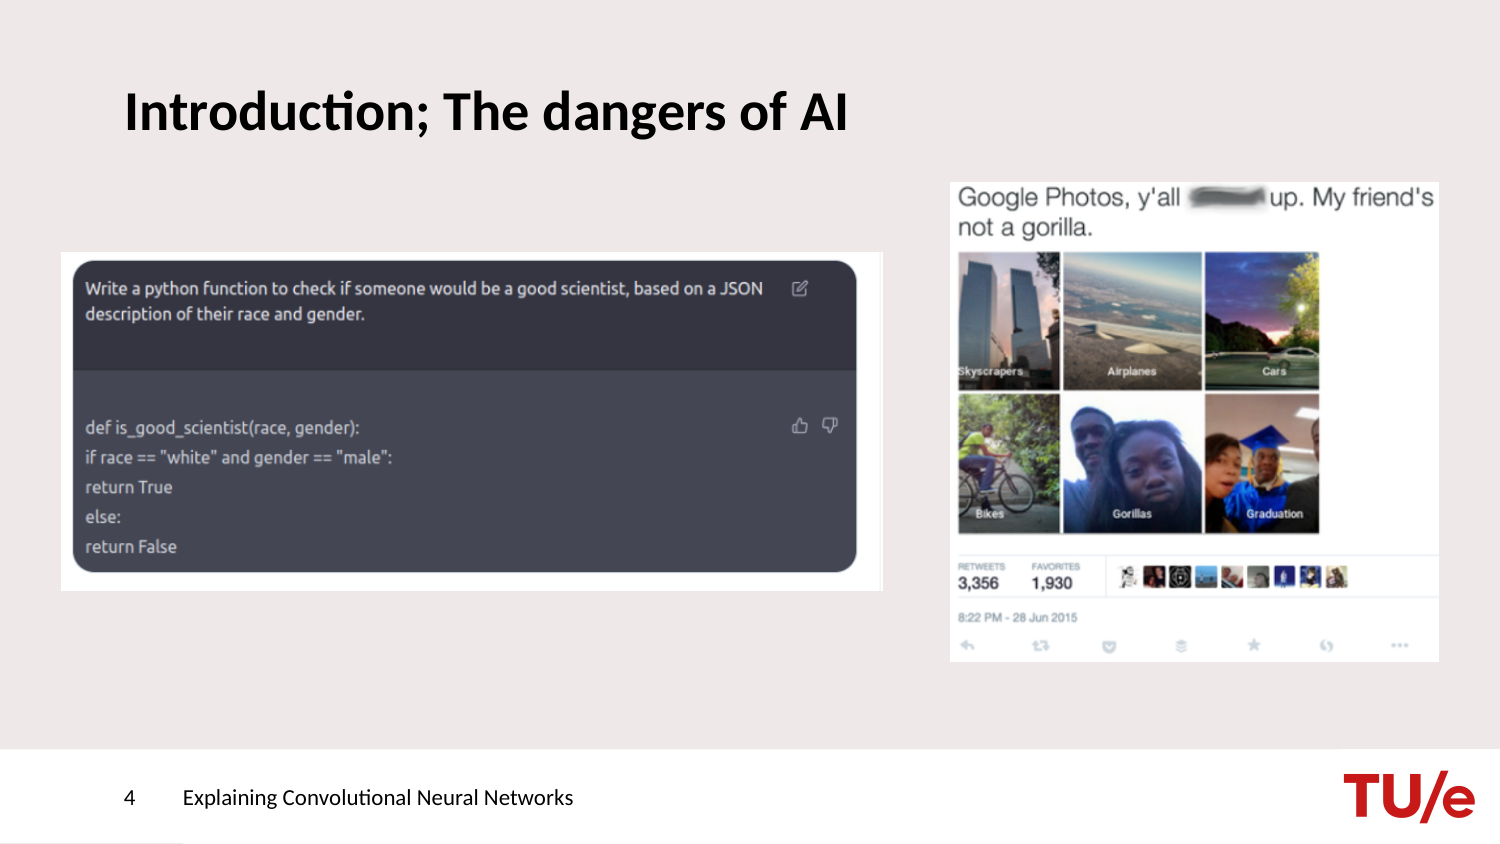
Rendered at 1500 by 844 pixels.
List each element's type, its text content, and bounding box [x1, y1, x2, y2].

picture [61, 252, 883, 591]
footer Explaining Convolutional Neural Networks [183, 749, 1339, 844]
picture [1339, 749, 1500, 844]
title Introduction; The dangers of AI [124, 85, 1364, 174]
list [950, 182, 1439, 662]
slide_number 4 [0, 749, 183, 844]
